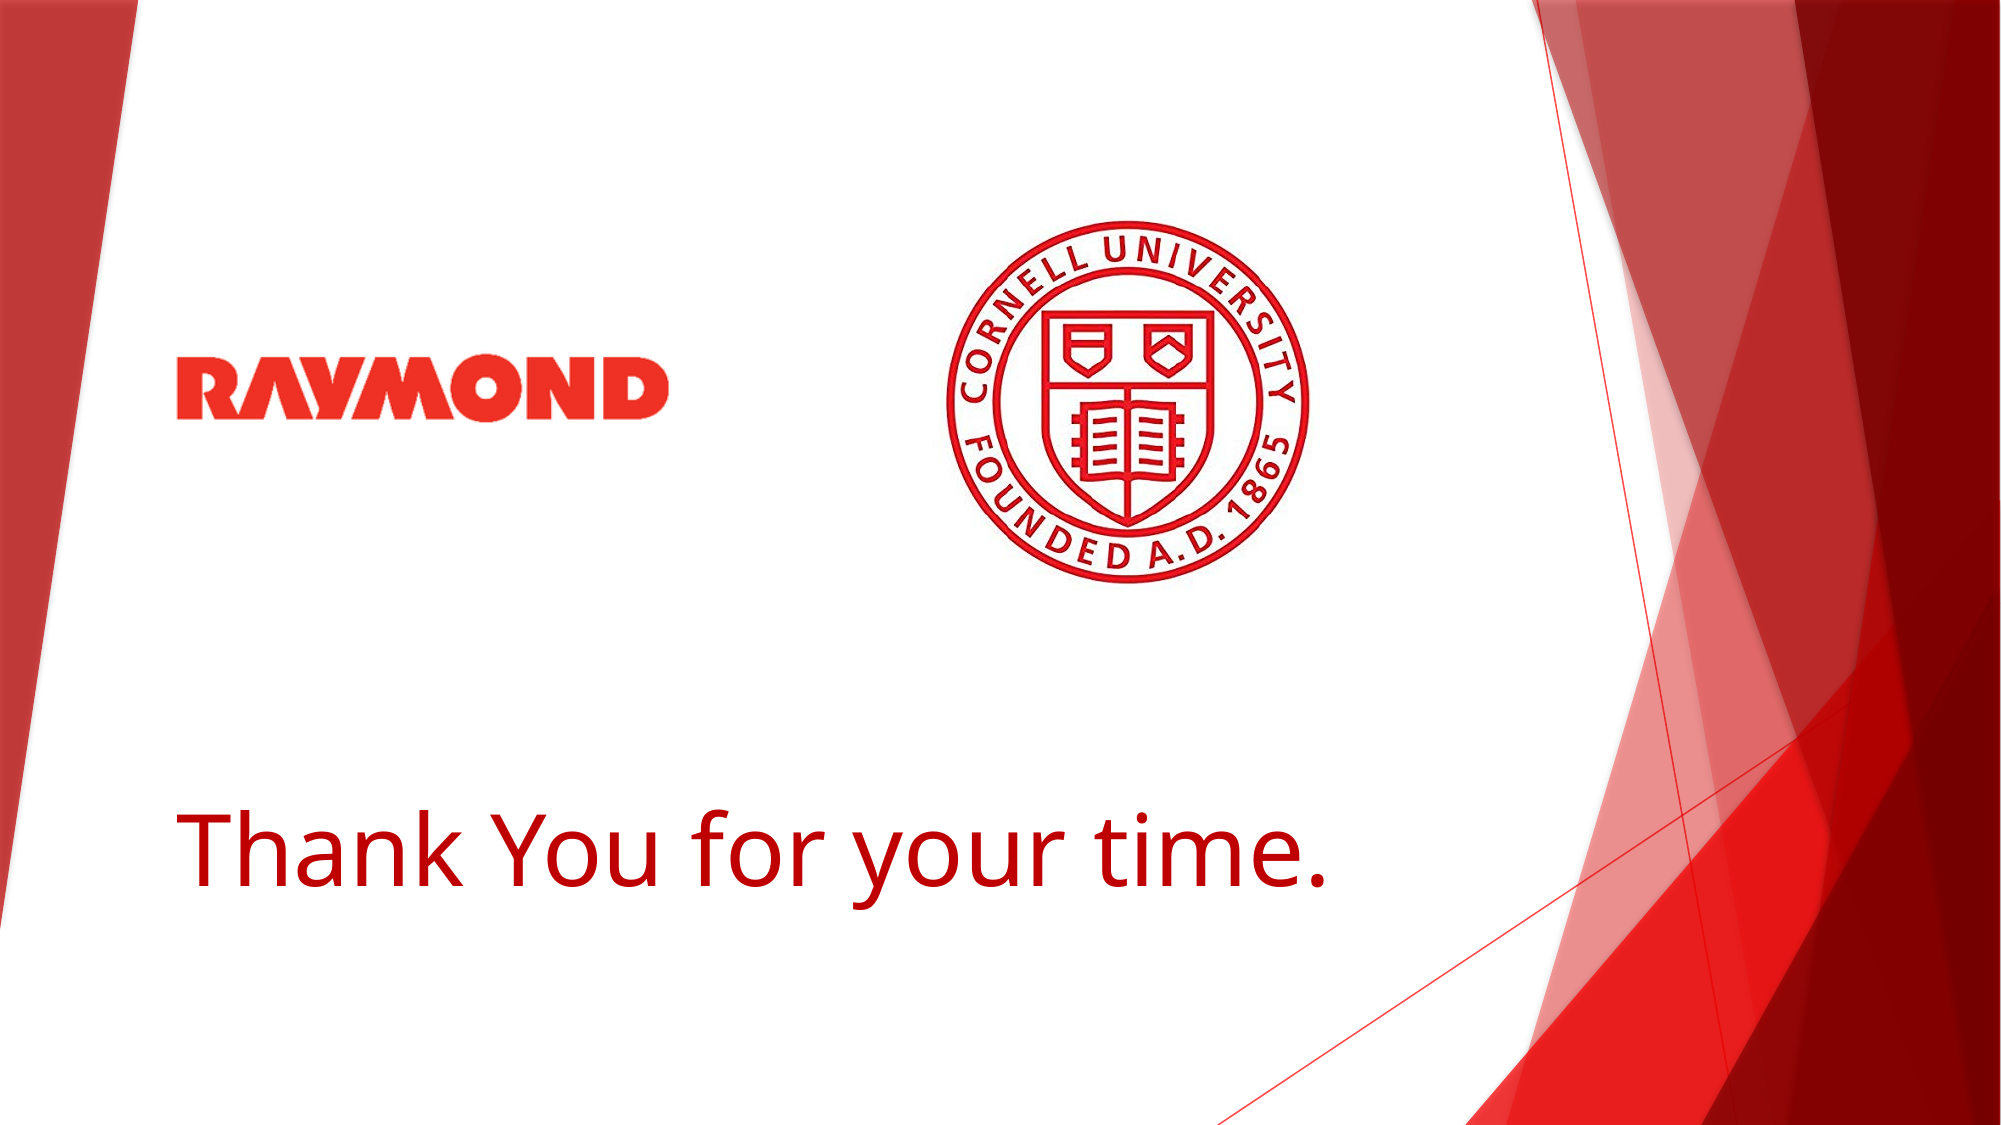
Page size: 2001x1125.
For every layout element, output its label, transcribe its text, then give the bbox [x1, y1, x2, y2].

picture [924, 211, 1345, 592]
picture [161, 137, 684, 660]
title Thank You for your time. [161, 733, 1522, 914]
